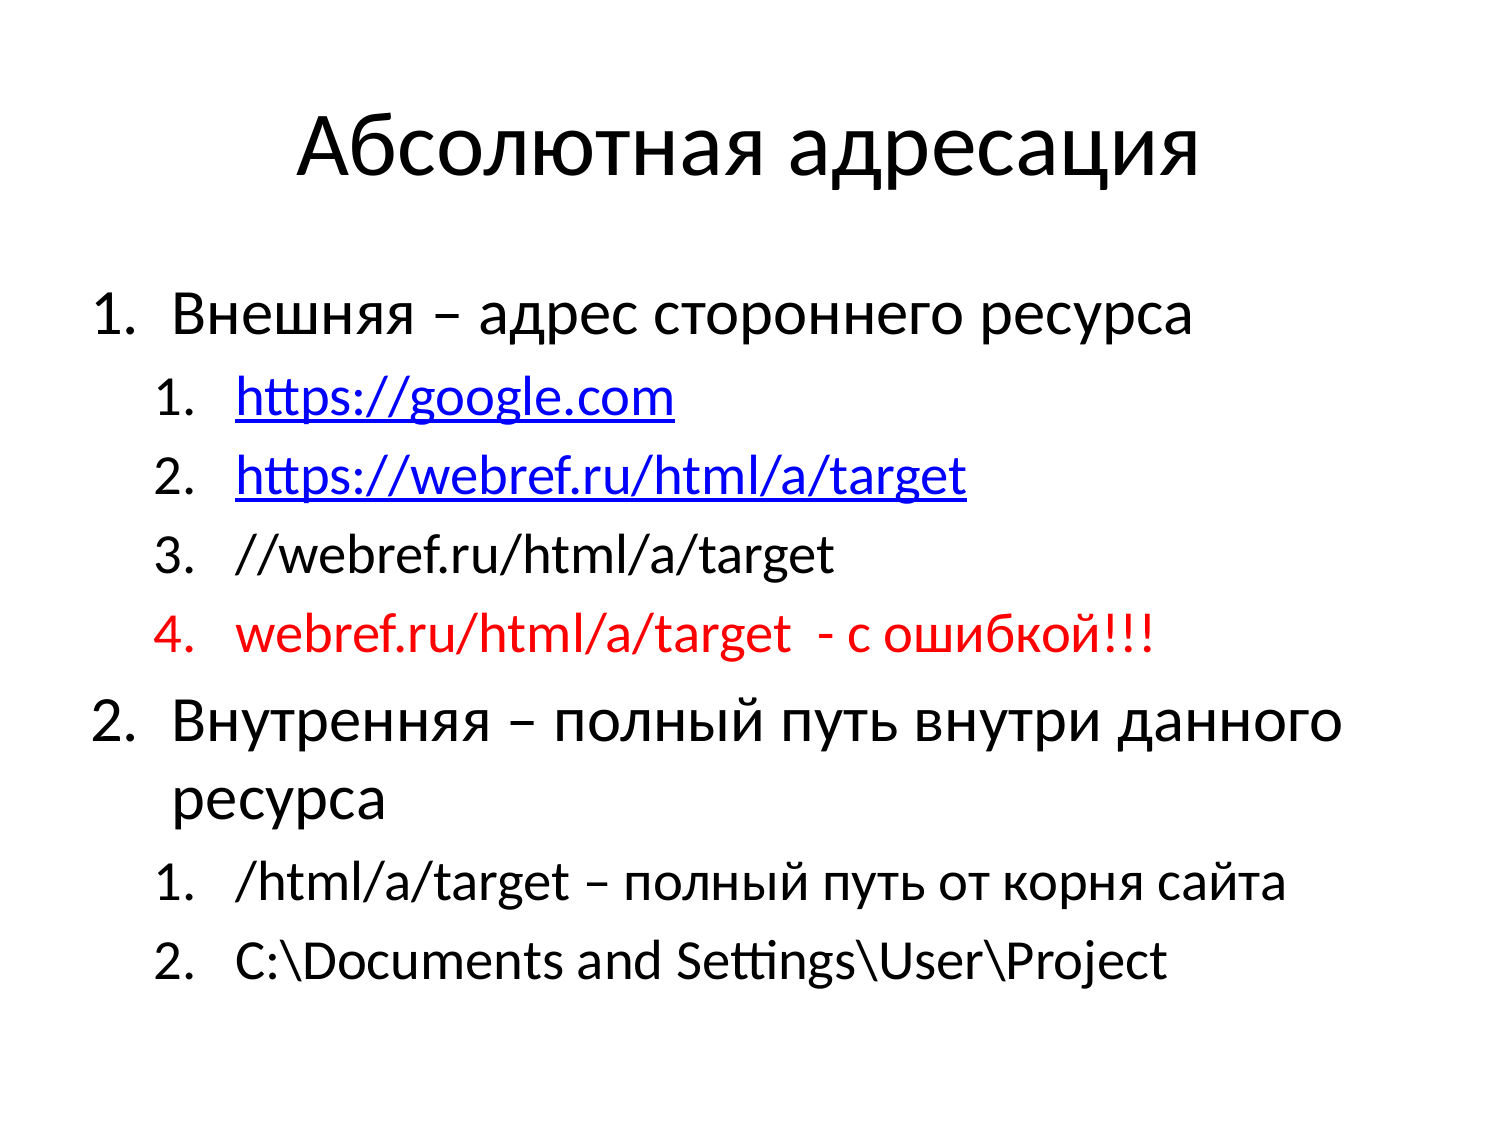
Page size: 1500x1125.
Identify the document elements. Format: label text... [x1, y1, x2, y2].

title Абсолютная адресация [75, 45, 1425, 233]
list Внешняя – адрес стороннего ресурса https://google.com https://webref.ru/html/a/target //webref.ru/html/a/target webref.ru/html/a/target - с ошибкой!!! Внутренняя – полный путь внутри данного ресурса /html/a/target – полный путь от корня сайта C:\Documents and Settings\User\Project [75, 262, 1425, 1005]
